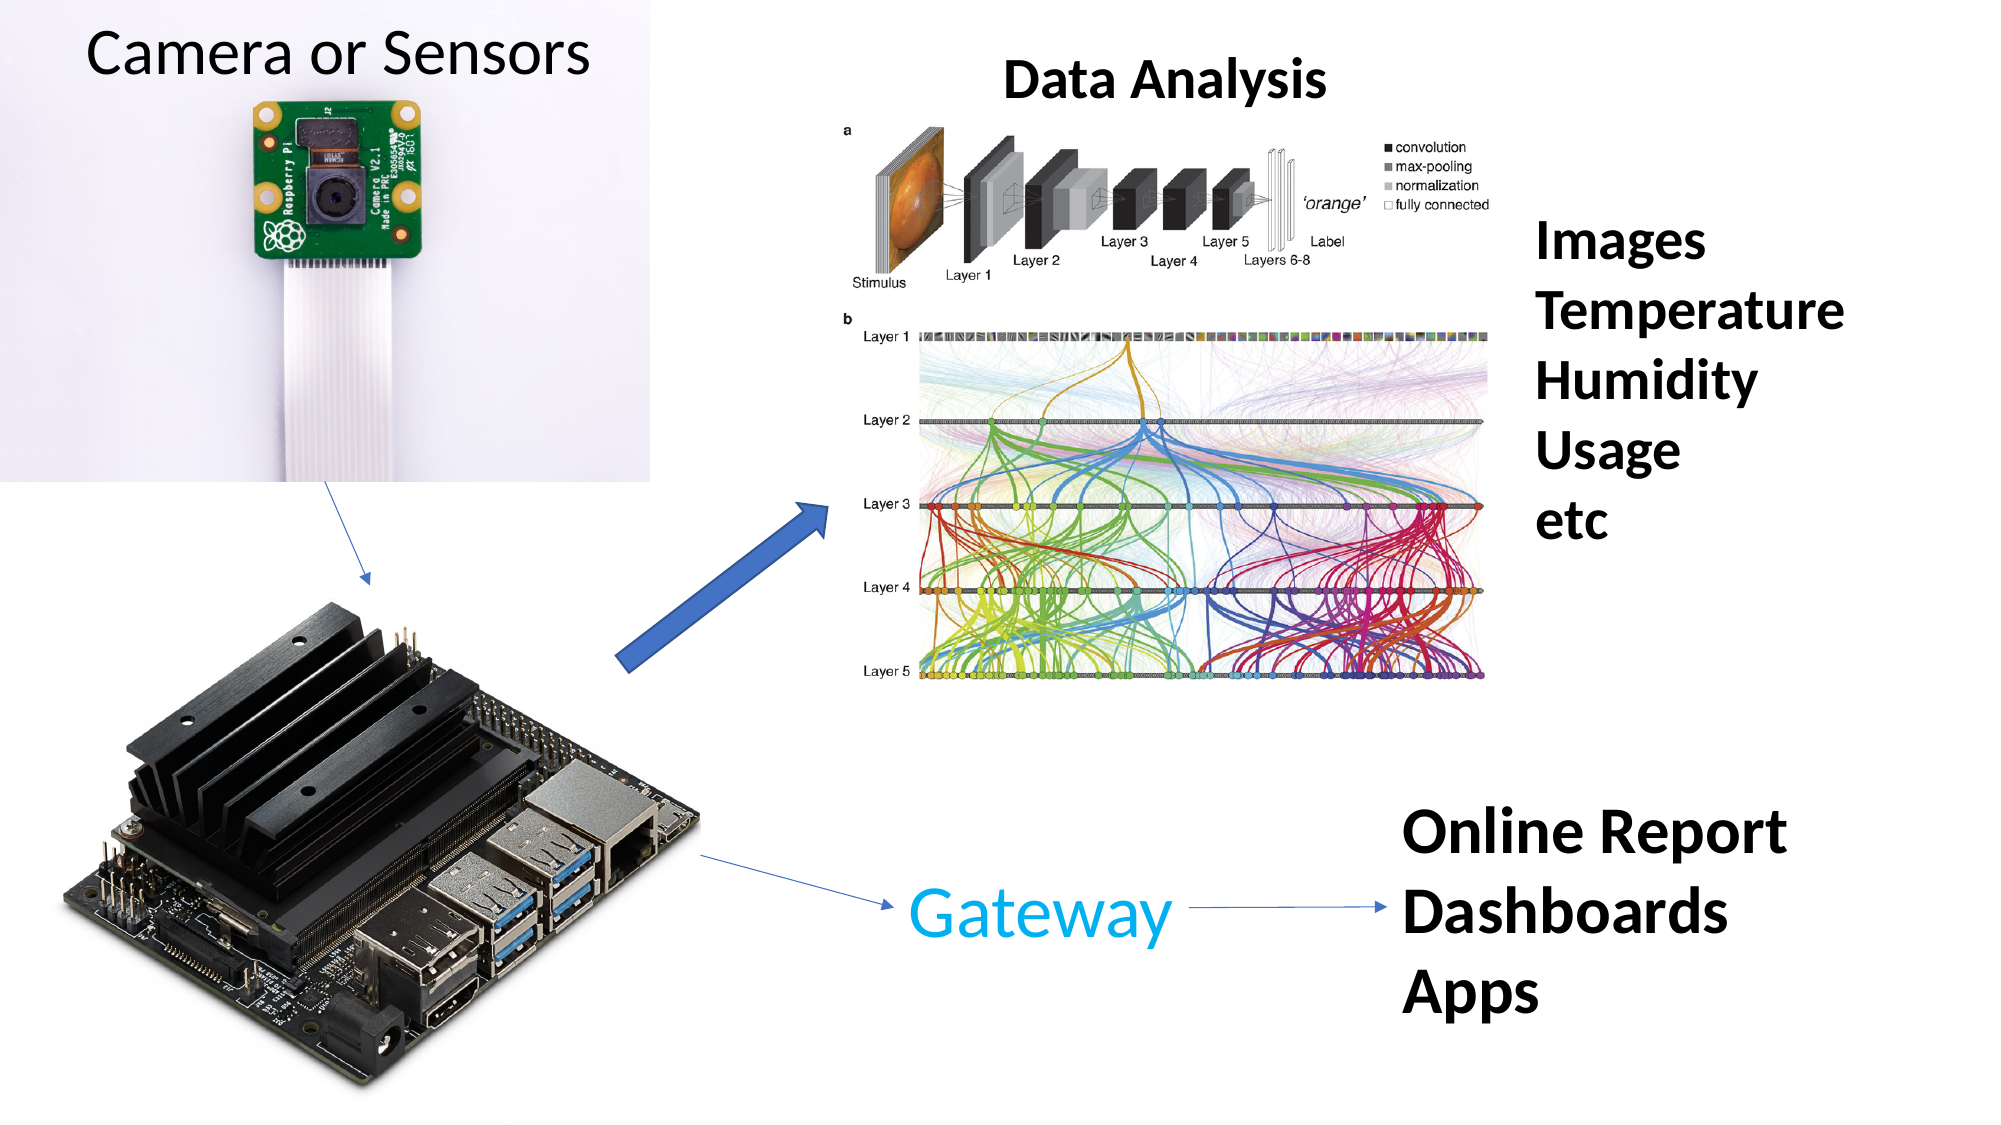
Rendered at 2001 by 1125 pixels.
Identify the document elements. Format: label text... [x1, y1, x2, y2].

picture [840, 124, 1491, 682]
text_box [700, 855, 893, 909]
text_box Gateway [894, 855, 1189, 960]
text_box [701, 501, 829, 619]
text_box Online Report Dashboards Apps [1387, 779, 1805, 1035]
picture [0, 0, 650, 482]
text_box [324, 481, 370, 586]
text_box Images Temperature Humidity Usage etc [1521, 193, 1961, 559]
picture [39, 585, 701, 1125]
text_box Data Analysis [915, 32, 1416, 118]
